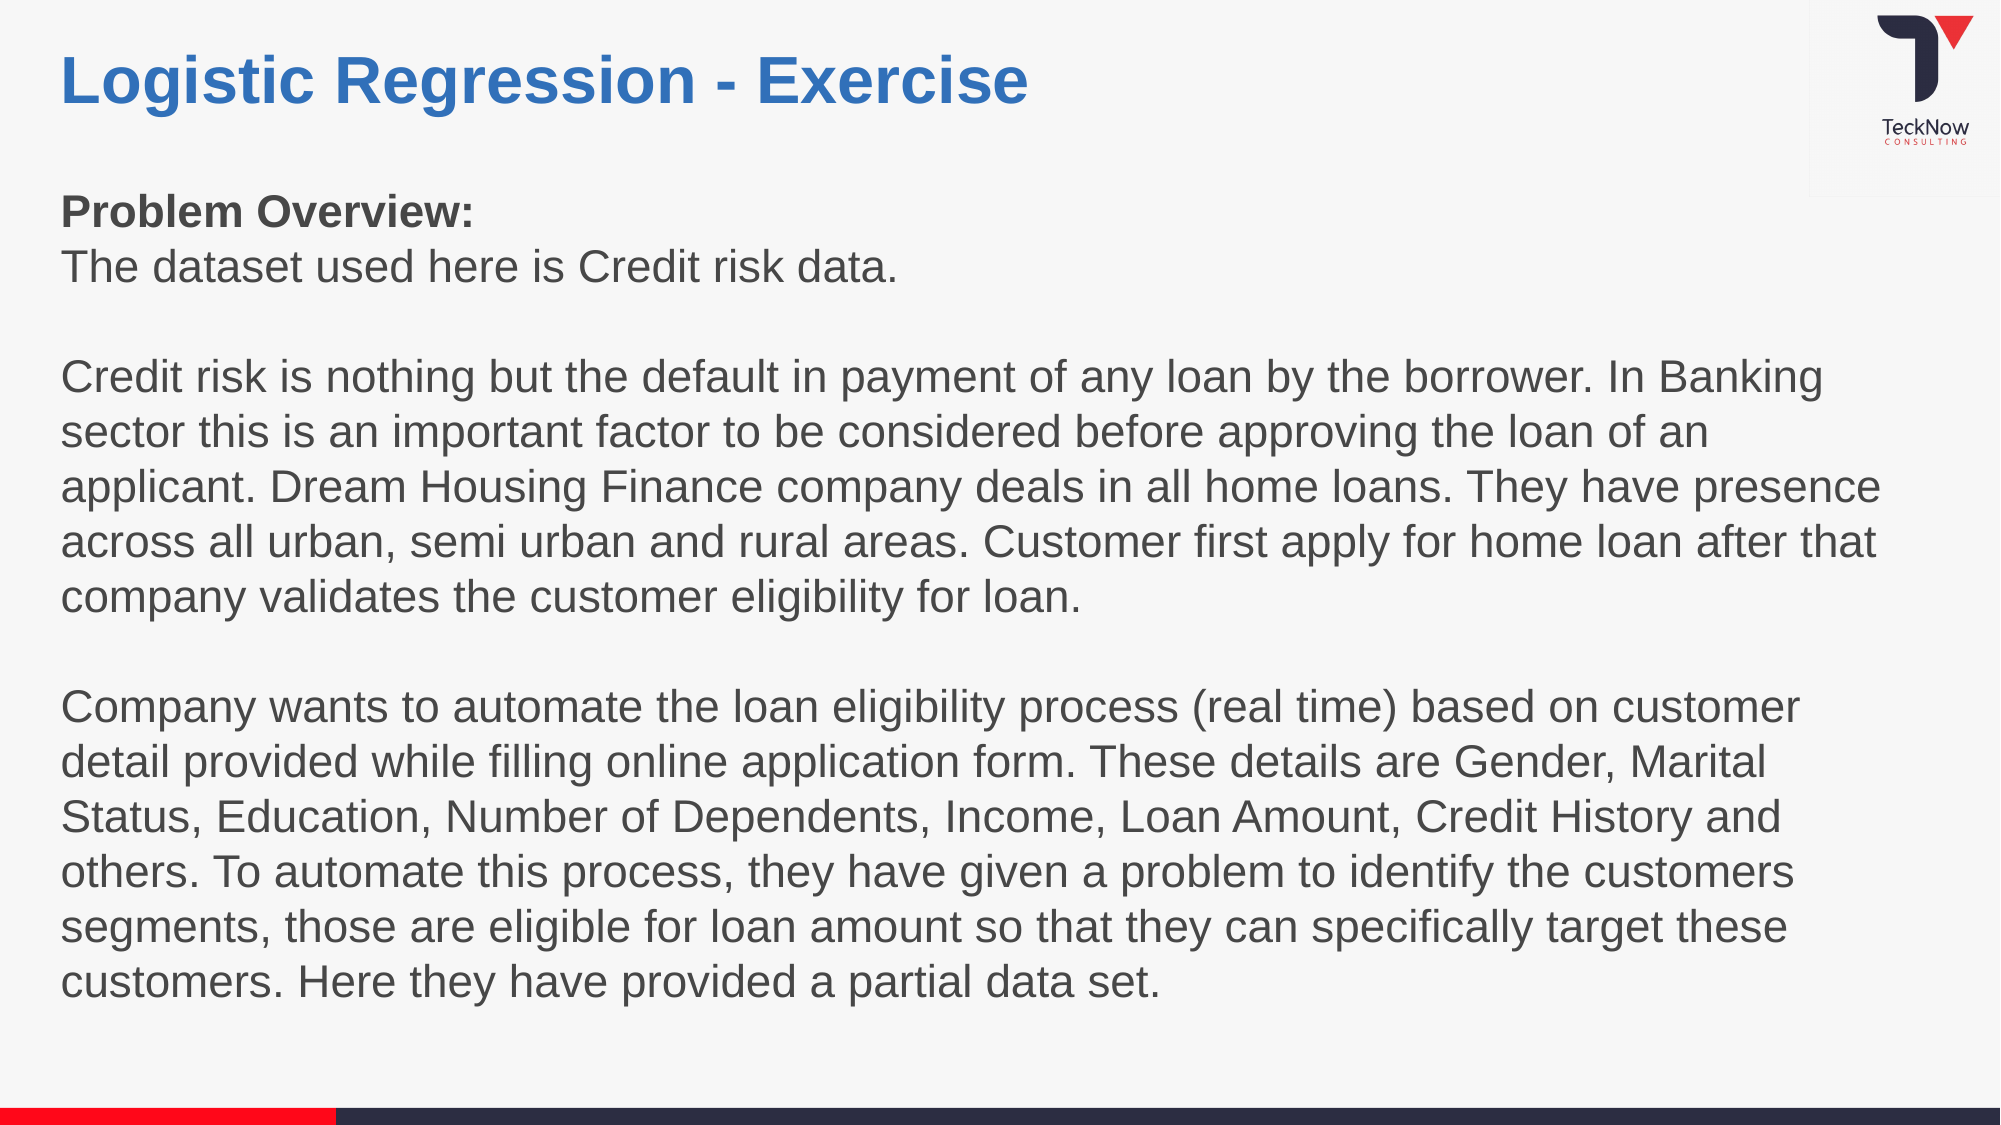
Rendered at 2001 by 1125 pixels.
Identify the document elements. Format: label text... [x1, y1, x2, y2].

text_box Problem Overview: The dataset used here is Credit risk data. Credit risk is nothing but the default in payment of any loan by the borrower. In Banking sector this is an important factor to be considered before approving the loan of an applicant. Dream Housing Finance company deals in all home loans. They have presence across all urban, semi urban and rural areas. Customer first apply for home loan after that company validates the customer eligibility for loan. Company wants to automate the loan eligibility process (real time) based on customer detail provided while filling online application form. These details are Gender, Marital Status, Education, Number of Dependents, Income, Loan Amount, Credit History and others. To automate this process, they have given a problem to identify the customers segments, those are eligible for loan amount so that they can specifically target these customers. Here they have provided a partial data set. [45, 174, 1925, 1014]
text_box Logistic Regression - Exercise [45, 38, 1771, 256]
picture [1809, 0, 2000, 197]
